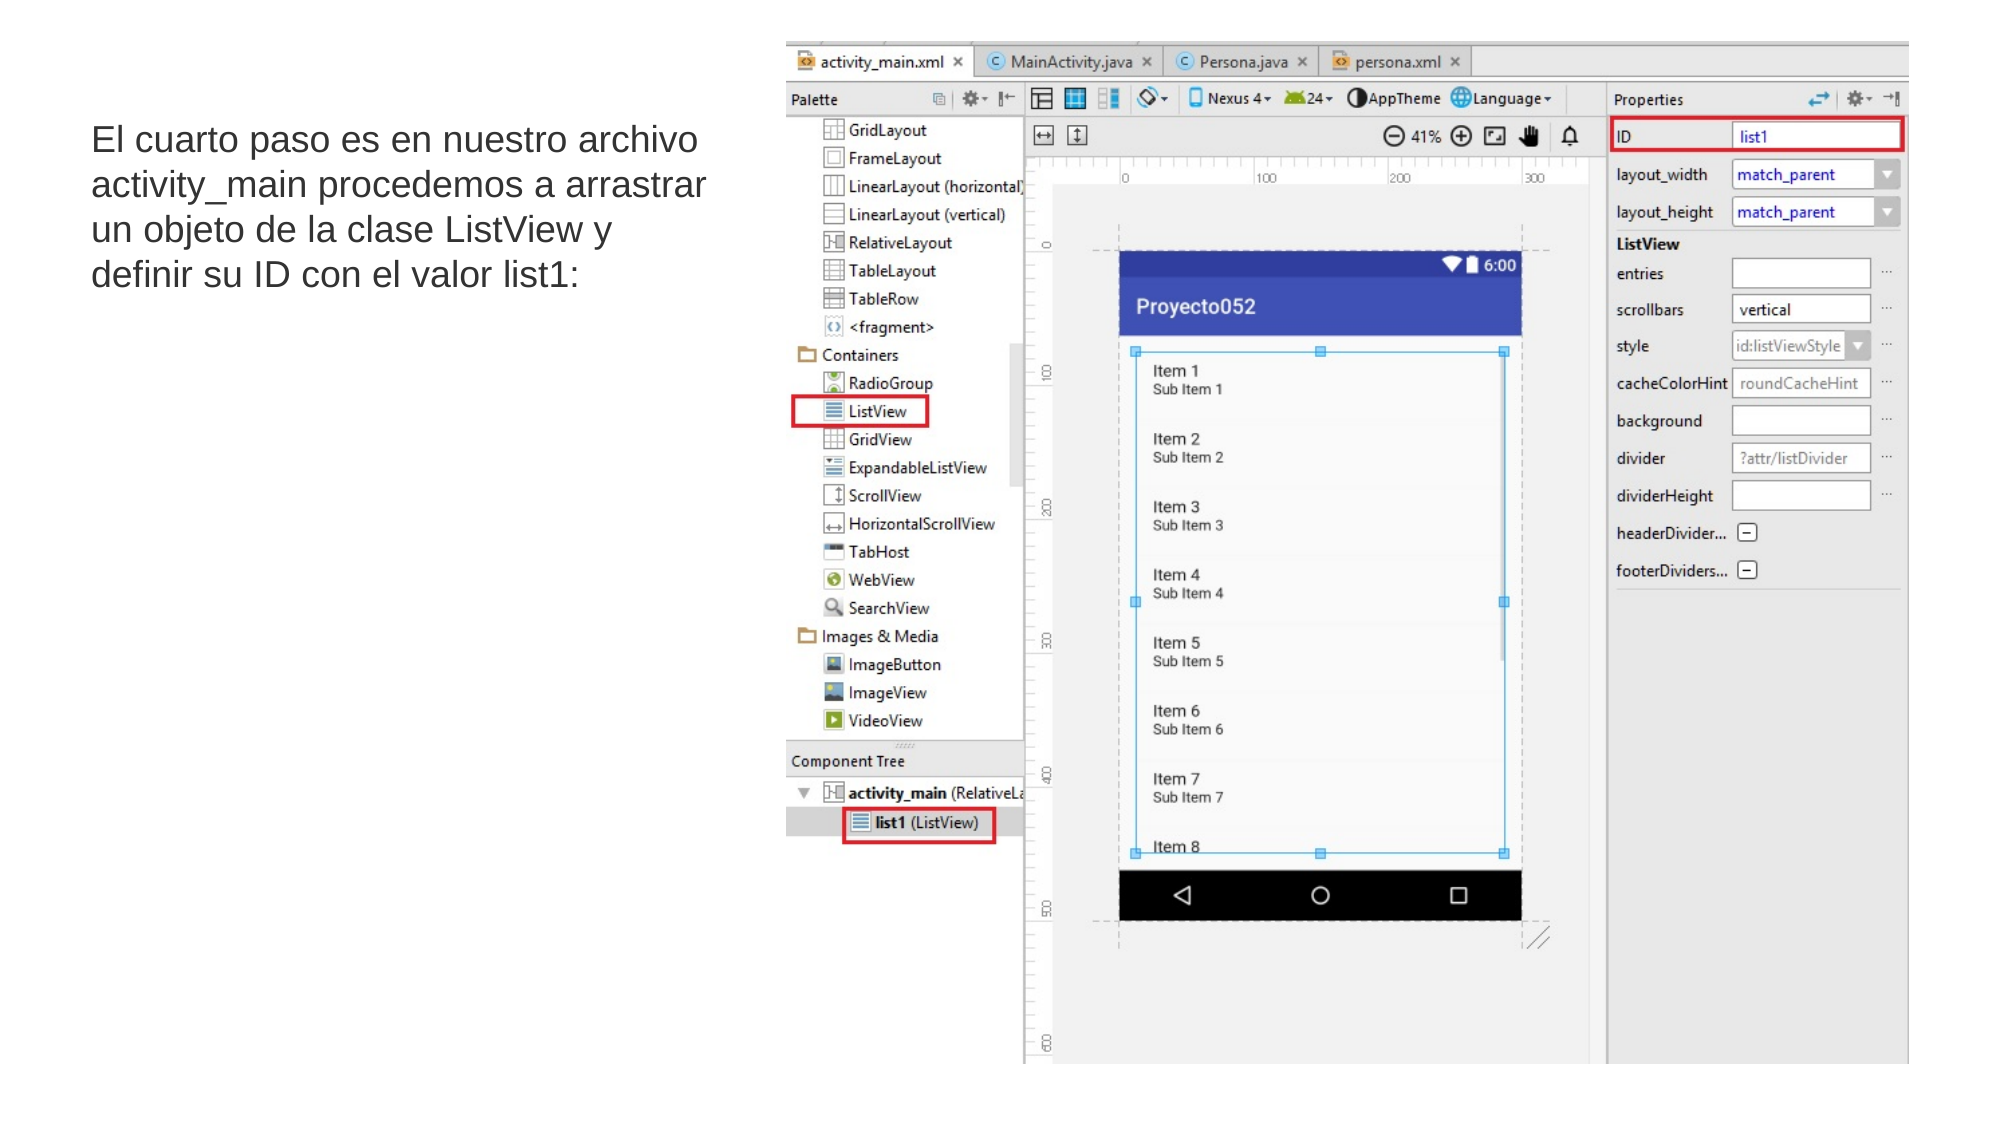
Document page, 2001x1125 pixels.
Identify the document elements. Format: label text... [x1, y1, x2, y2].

picture [786, 41, 1909, 1065]
text_box El cuarto paso es en nuestro archivo activity_main procedemos a arrastrar un objeto de la clase ListView y definir su ID con el valor list1: [76, 107, 736, 303]
